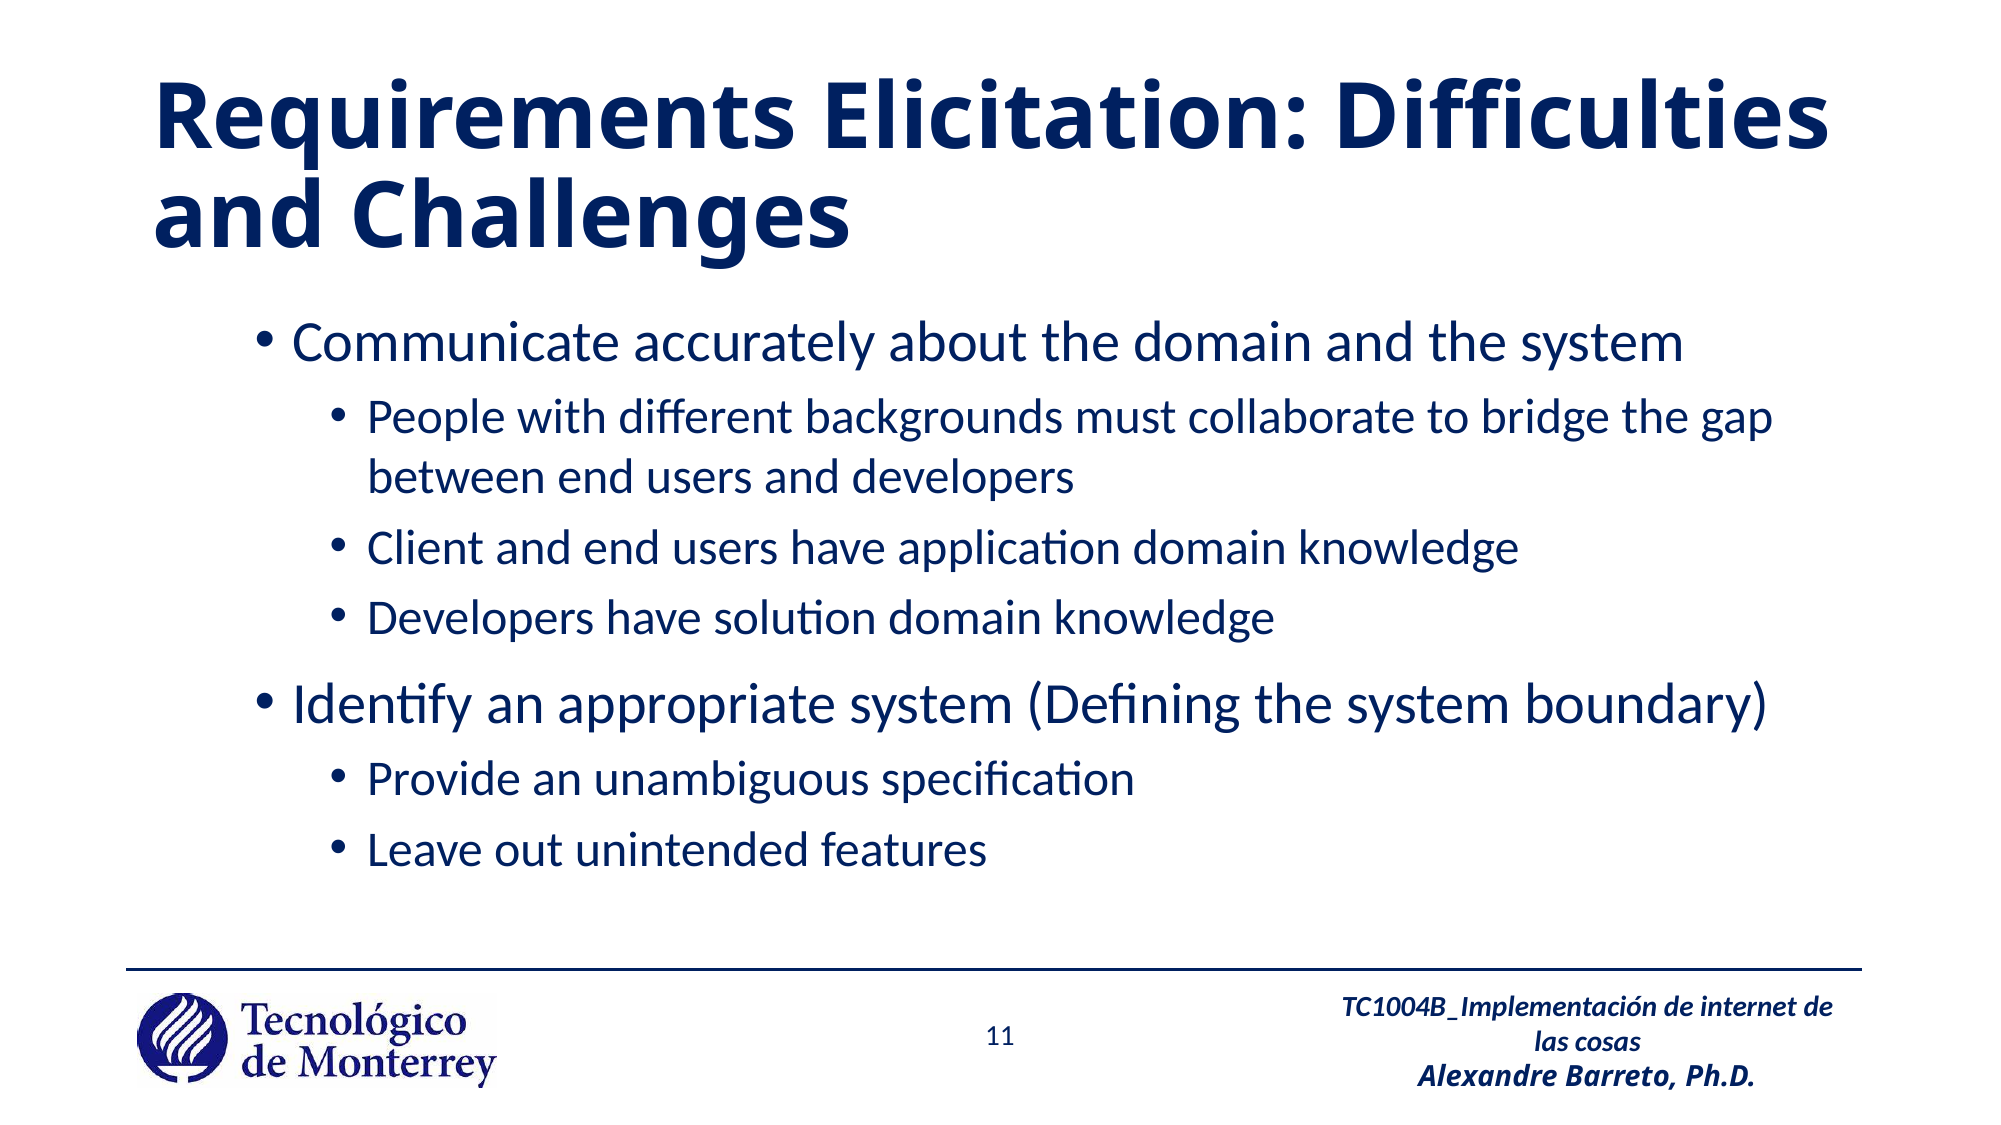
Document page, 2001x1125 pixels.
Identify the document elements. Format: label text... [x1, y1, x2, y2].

title Requirements Elicitation: Difficulties and Challenges [137, 59, 1863, 278]
list Communicate accurately about the domain and the system People with different backgrounds must collaborate to bridge the gap between end users and developers Client and end users have application domain knowledge Developers have solution domain knowledge Identify an appropriate system (Defining the system boundary) Provide an unambiguous specification Leave out unintended features [239, 296, 1859, 933]
picture [137, 993, 497, 1088]
